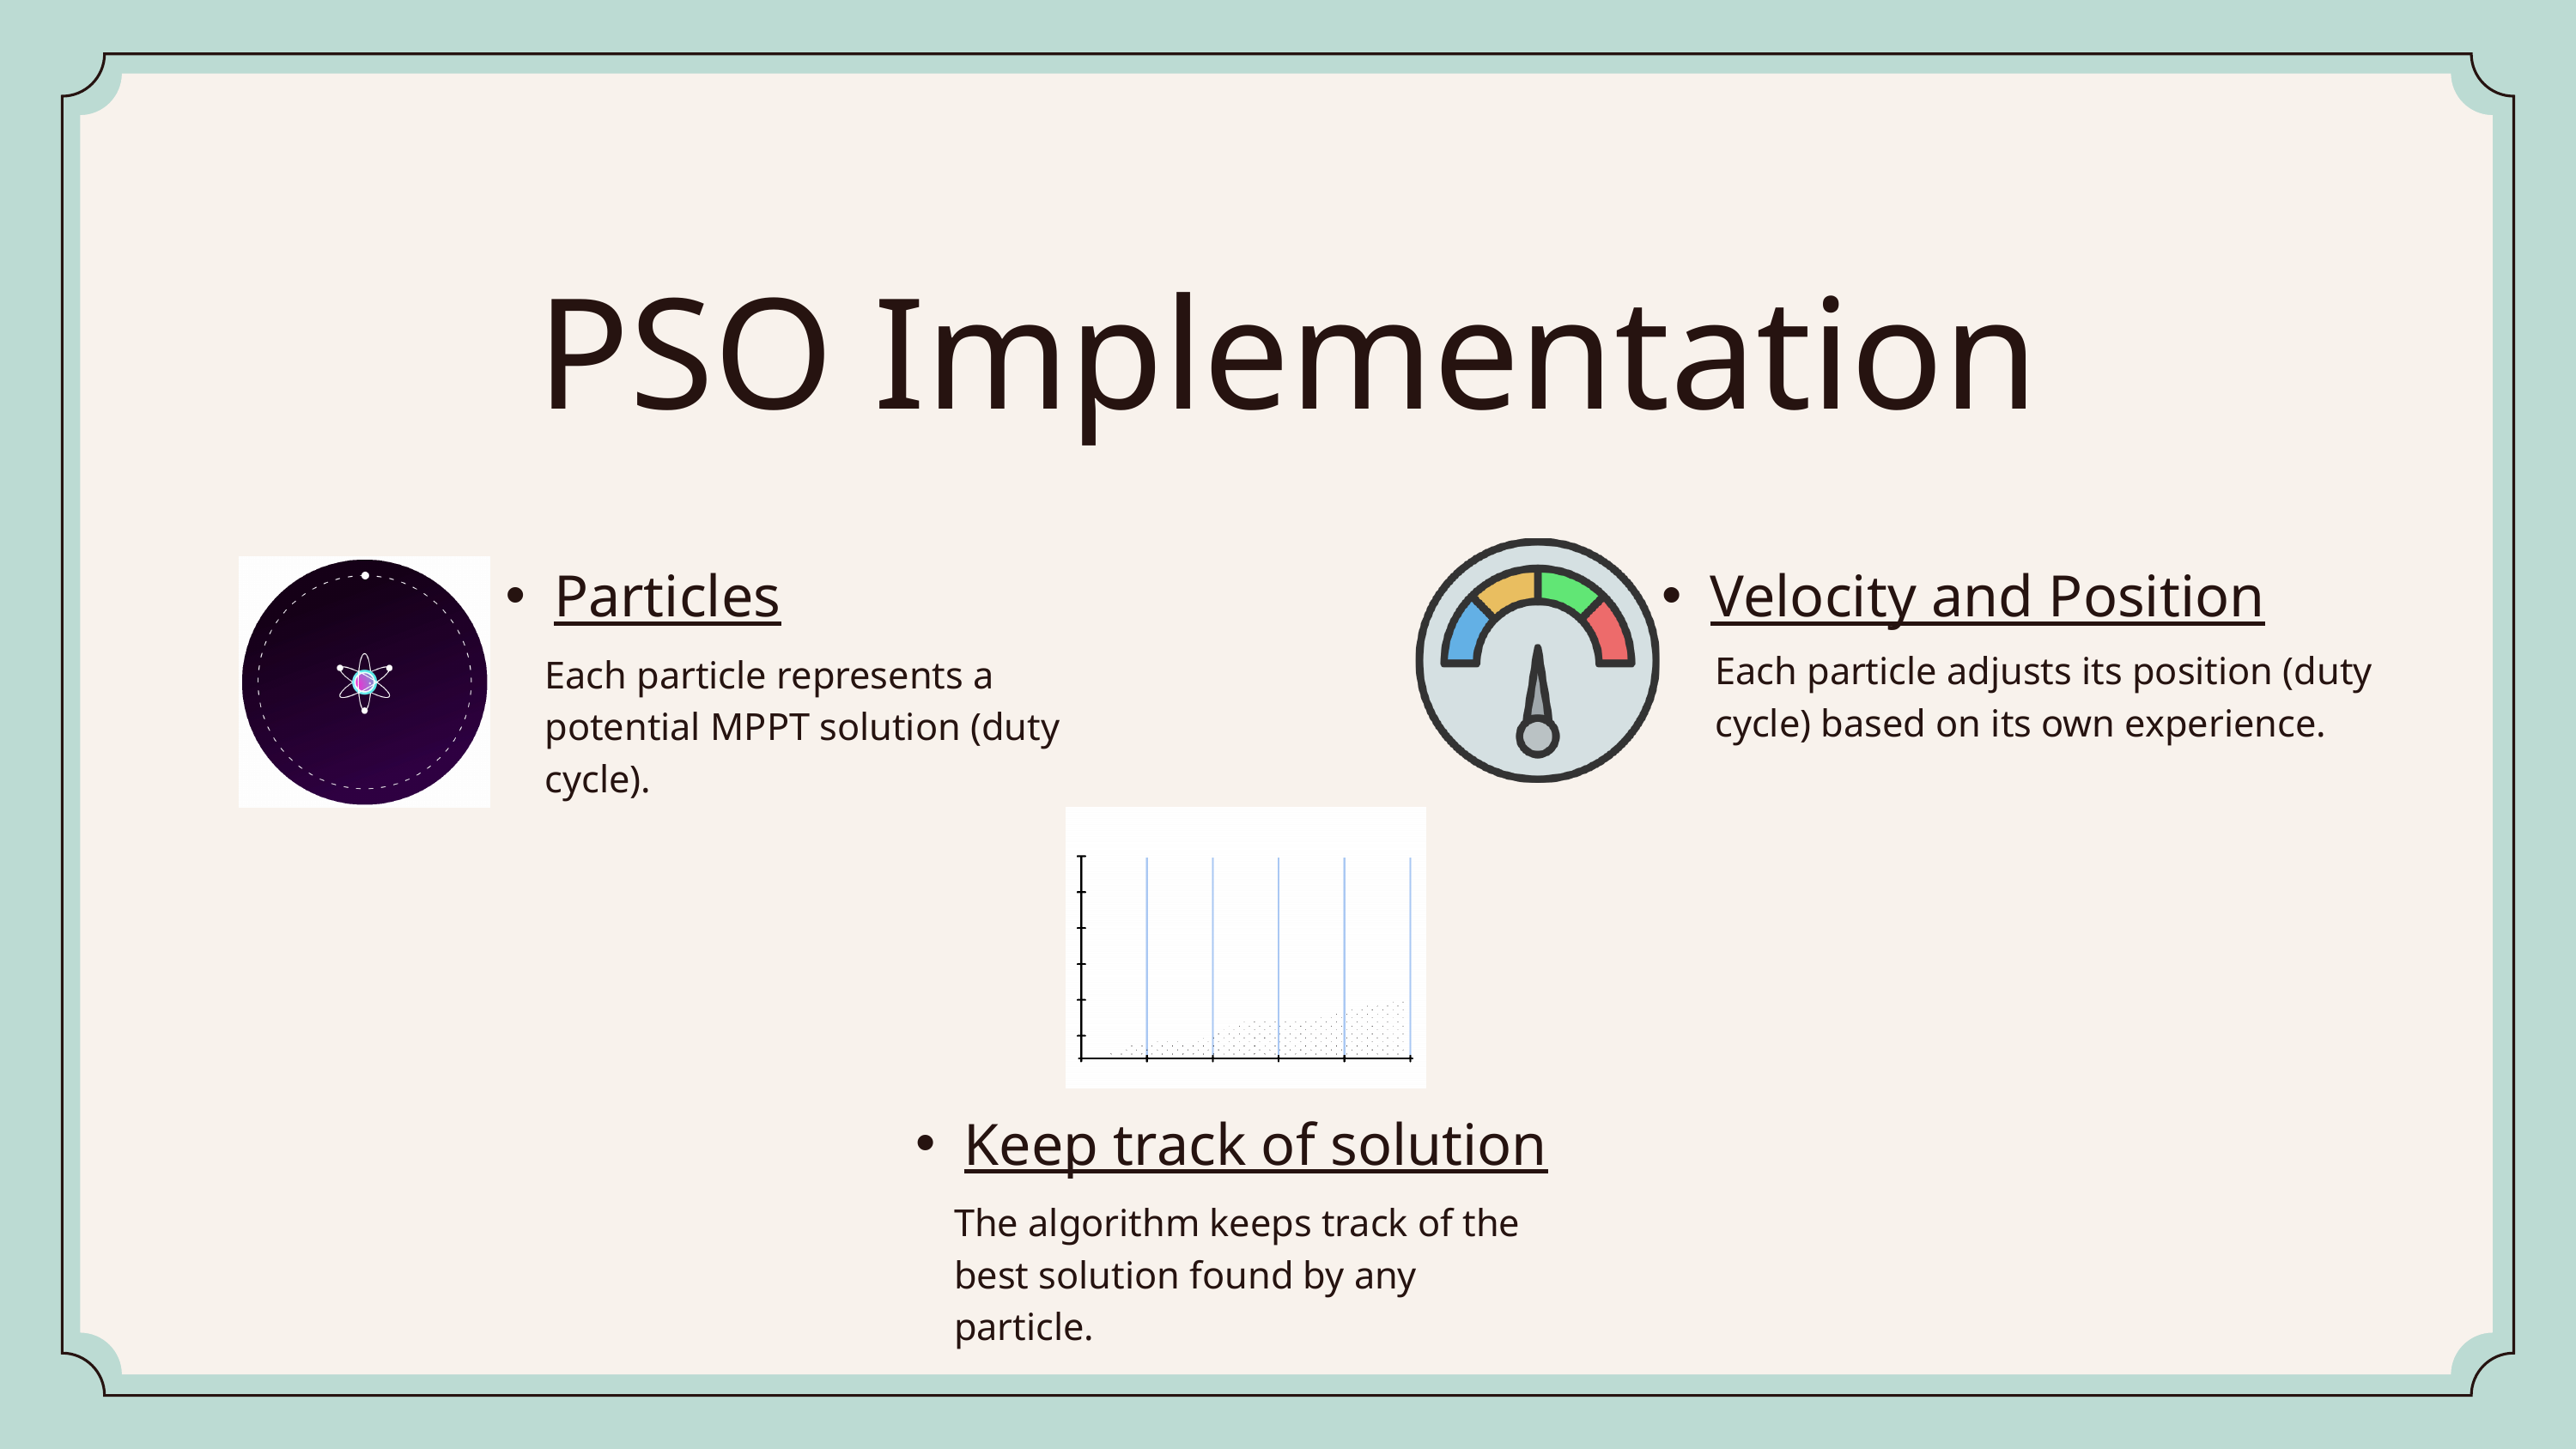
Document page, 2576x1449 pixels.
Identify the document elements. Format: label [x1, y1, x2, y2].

text_box [62, 53, 2514, 1396]
picture [1065, 807, 1426, 1089]
picture [239, 556, 490, 808]
